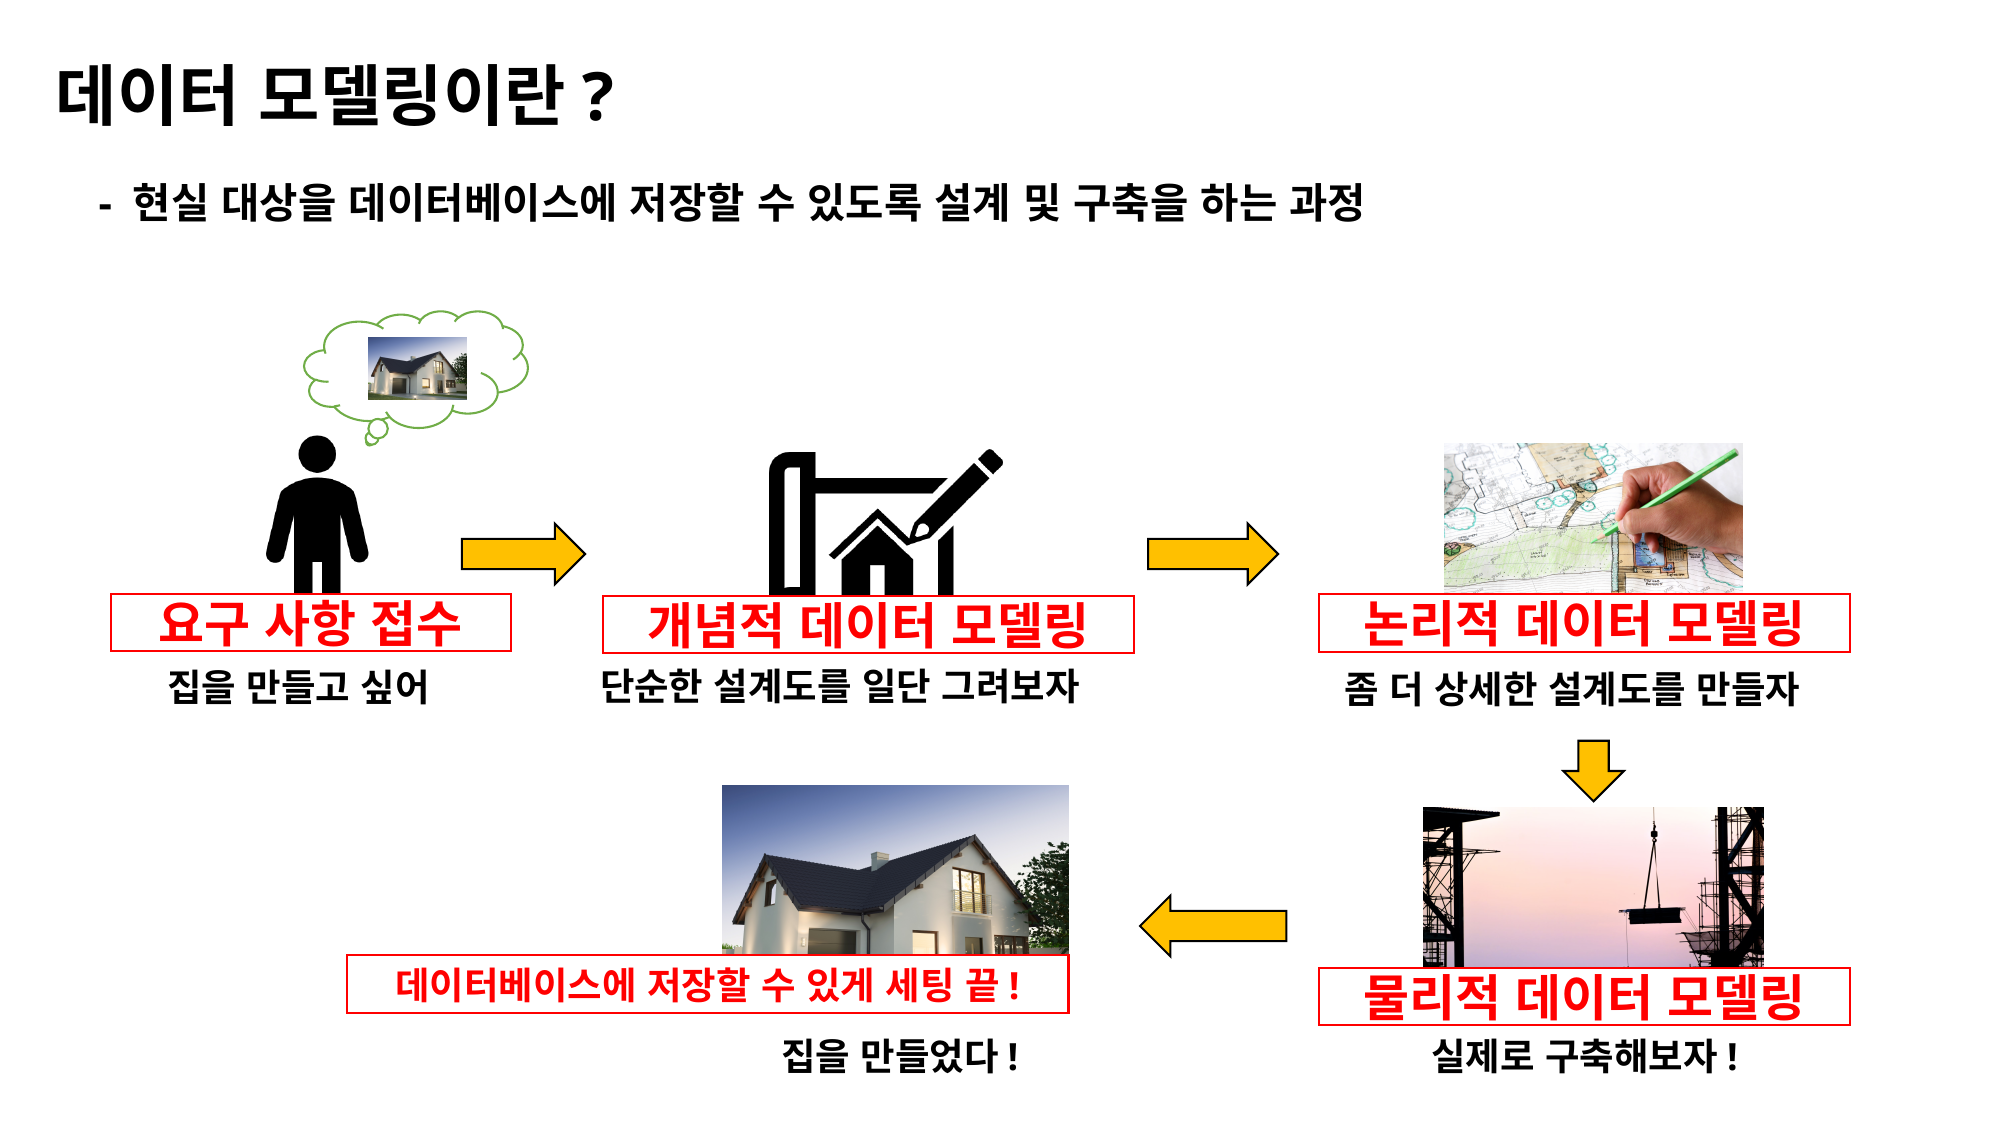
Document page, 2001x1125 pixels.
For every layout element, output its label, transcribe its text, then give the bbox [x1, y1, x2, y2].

text_box 데이터베이스에 저장할 수 있게 세팅 끝! [346, 954, 1070, 1014]
text_box 좀 더 상세한 설계도를 만들자 [1329, 658, 1816, 719]
picture [368, 337, 467, 400]
picture [722, 785, 1069, 1006]
text_box [1560, 739, 1627, 803]
text_box [302, 310, 529, 428]
text_box 집을 만들고 싶어 [152, 649, 518, 729]
text_box 물리적 데이터 모델링 [1318, 967, 1851, 1026]
text_box 요구 사항 접수 [110, 593, 205, 652]
picture [205, 428, 429, 653]
text_box [1138, 893, 1288, 959]
text_box 실제로 구축해보자! [1416, 1026, 1753, 1085]
text_box 개념적 데이터 모델링 [1008, 595, 1135, 654]
picture [1444, 443, 1743, 649]
text_box 단순한 설계도를 일단 그려보자 [585, 655, 1236, 716]
text_box 개념적 데이터 모델링 [602, 595, 758, 654]
text_box - 현실 대상을 데이터베이스에 저장할 수 있도록 설계 및 구축을 하는 과정 [83, 169, 1917, 234]
picture [1423, 807, 1764, 1003]
text_box [1147, 521, 1280, 587]
text_box 데이터 모델링이란? [40, 47, 685, 151]
text_box [460, 521, 587, 587]
text_box 요구 사항 접수 [429, 593, 512, 652]
text_box 논리적 데이터 모델링 [1318, 593, 1851, 653]
picture [758, 415, 1008, 665]
text_box 집을 만들었다! [766, 1025, 1034, 1085]
